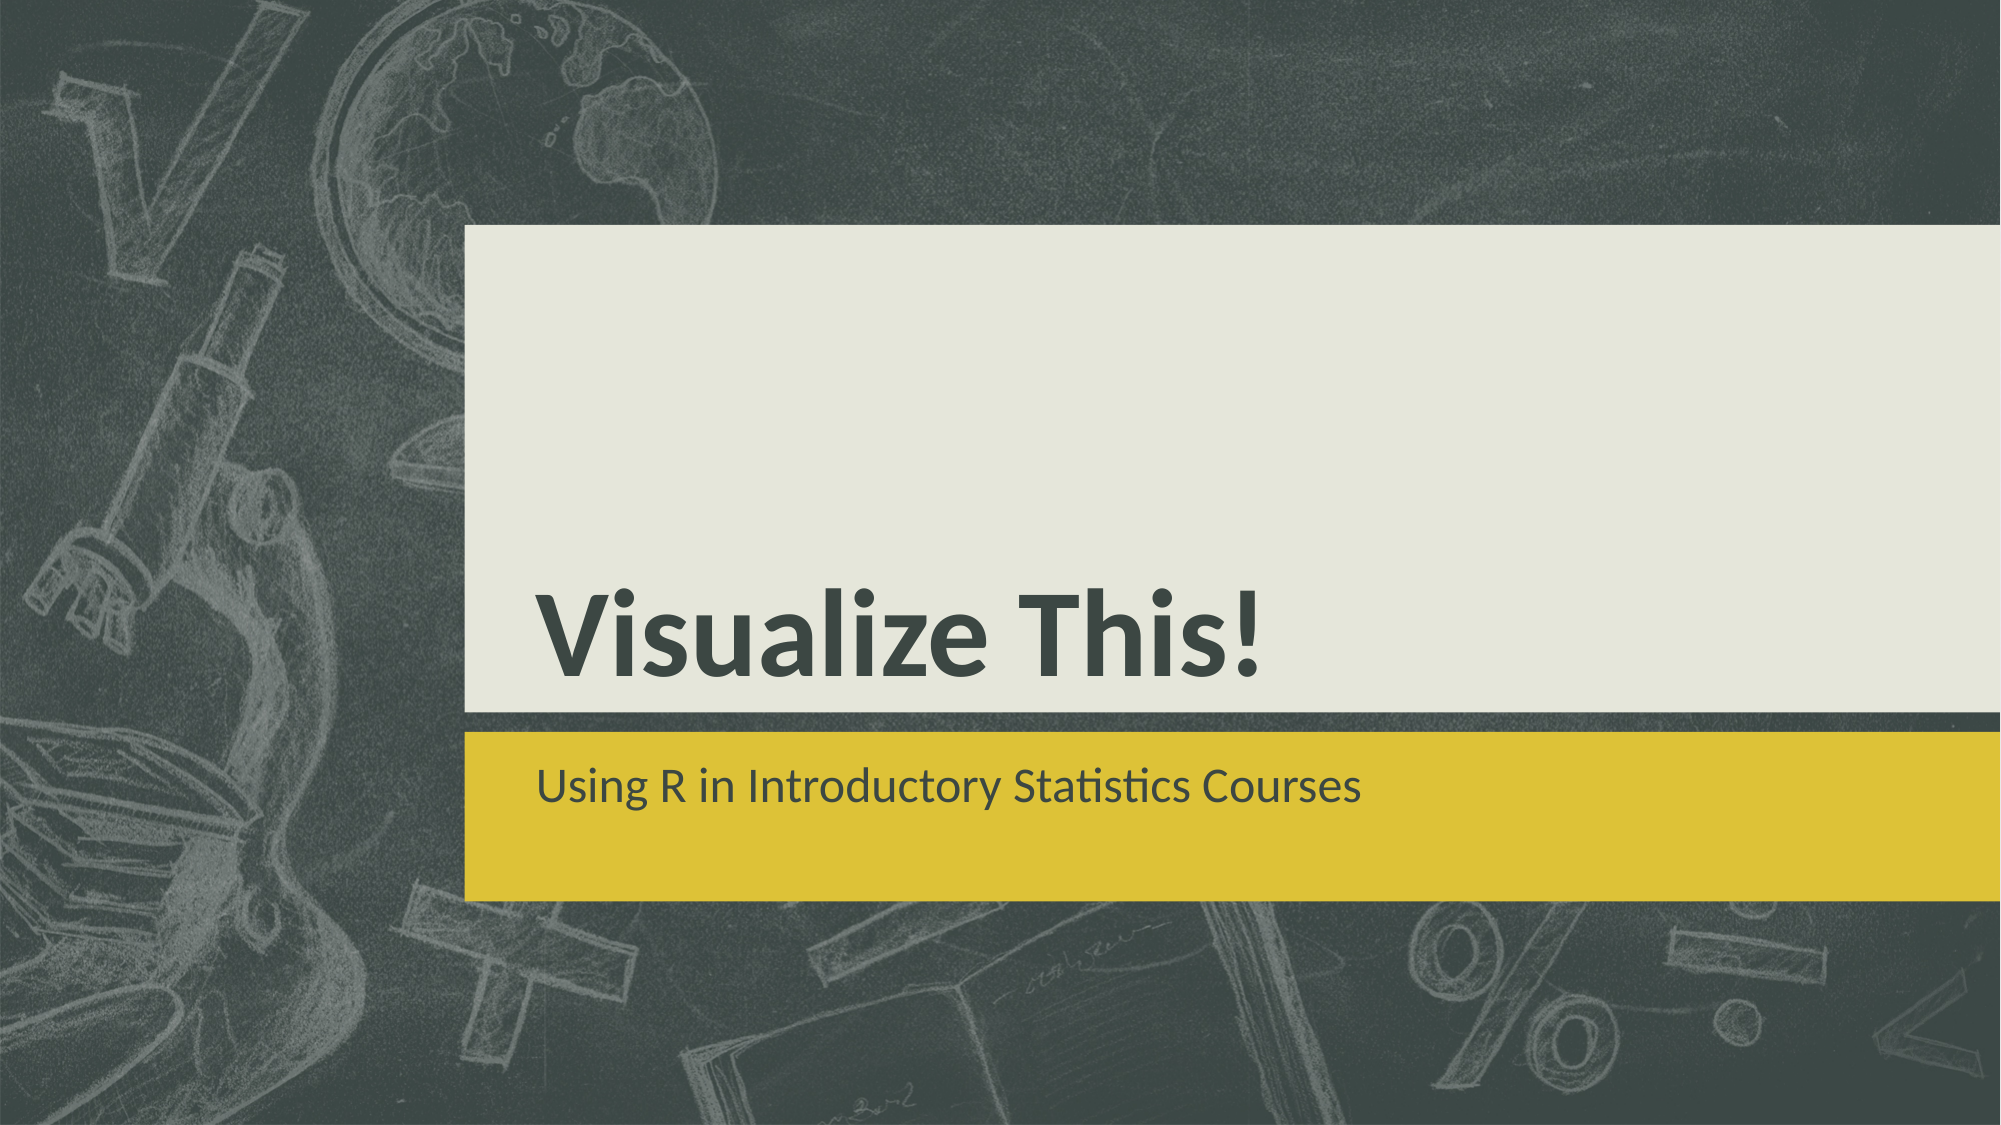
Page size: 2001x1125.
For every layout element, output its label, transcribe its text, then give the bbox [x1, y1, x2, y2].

subtitle Using R in Introductory Statistics Courses [520, 744, 1916, 887]
picture [0, 0, 2001, 1125]
title Visualize This! [520, 318, 1916, 711]
